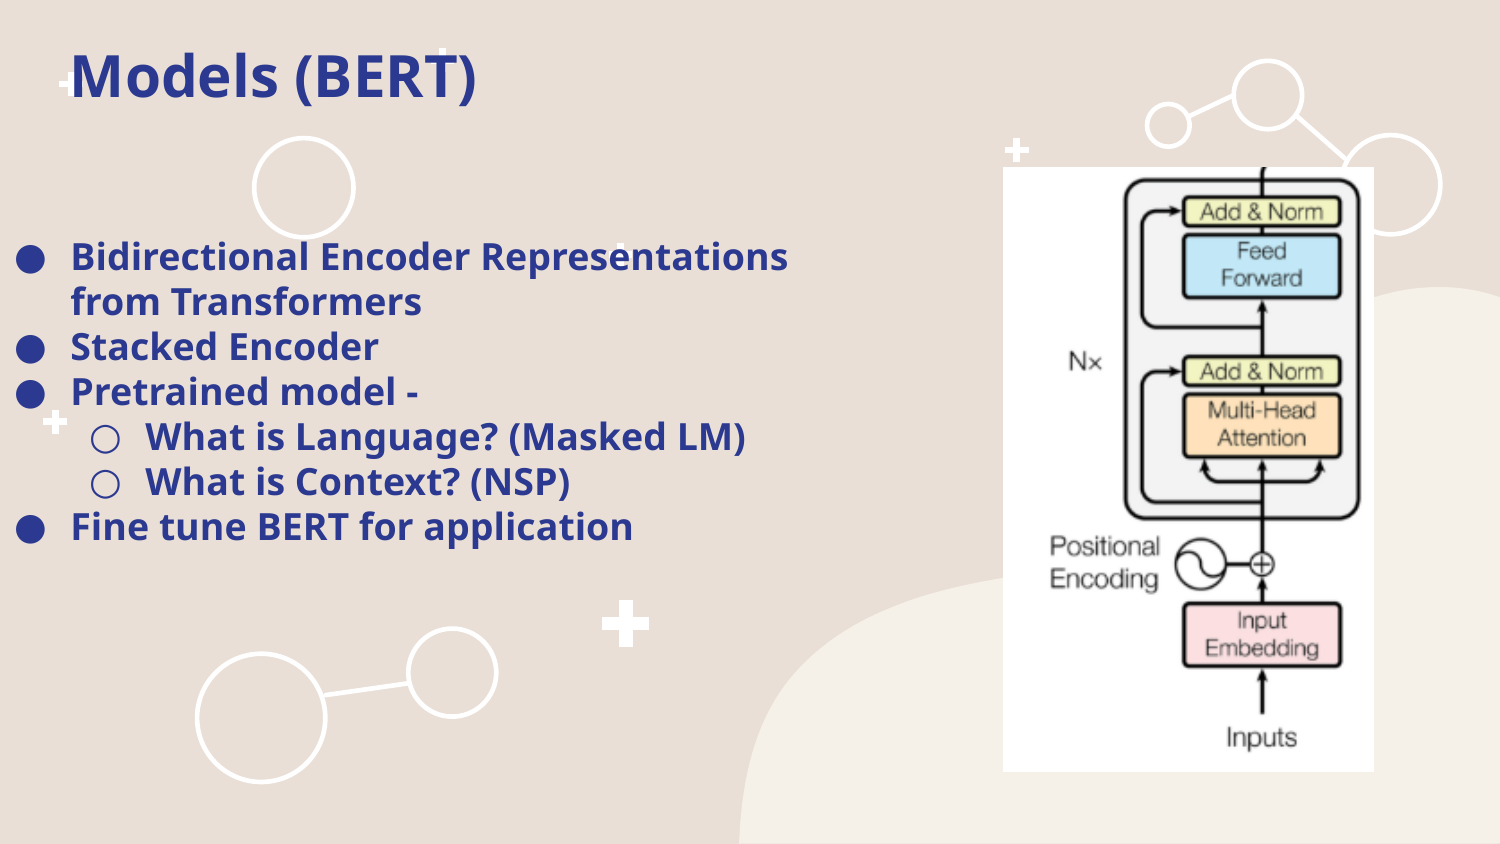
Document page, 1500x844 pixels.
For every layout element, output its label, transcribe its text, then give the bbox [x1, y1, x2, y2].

picture [1003, 167, 1374, 772]
title Models (BERT) [54, 0, 1446, 124]
subtitle Bidirectional Encoder Representations from Transformers Stacked Encoder Pretrained model - What is Language? (Masked LM) What is Context? (NSP) Fine tune BERT for application [0, 217, 881, 723]
